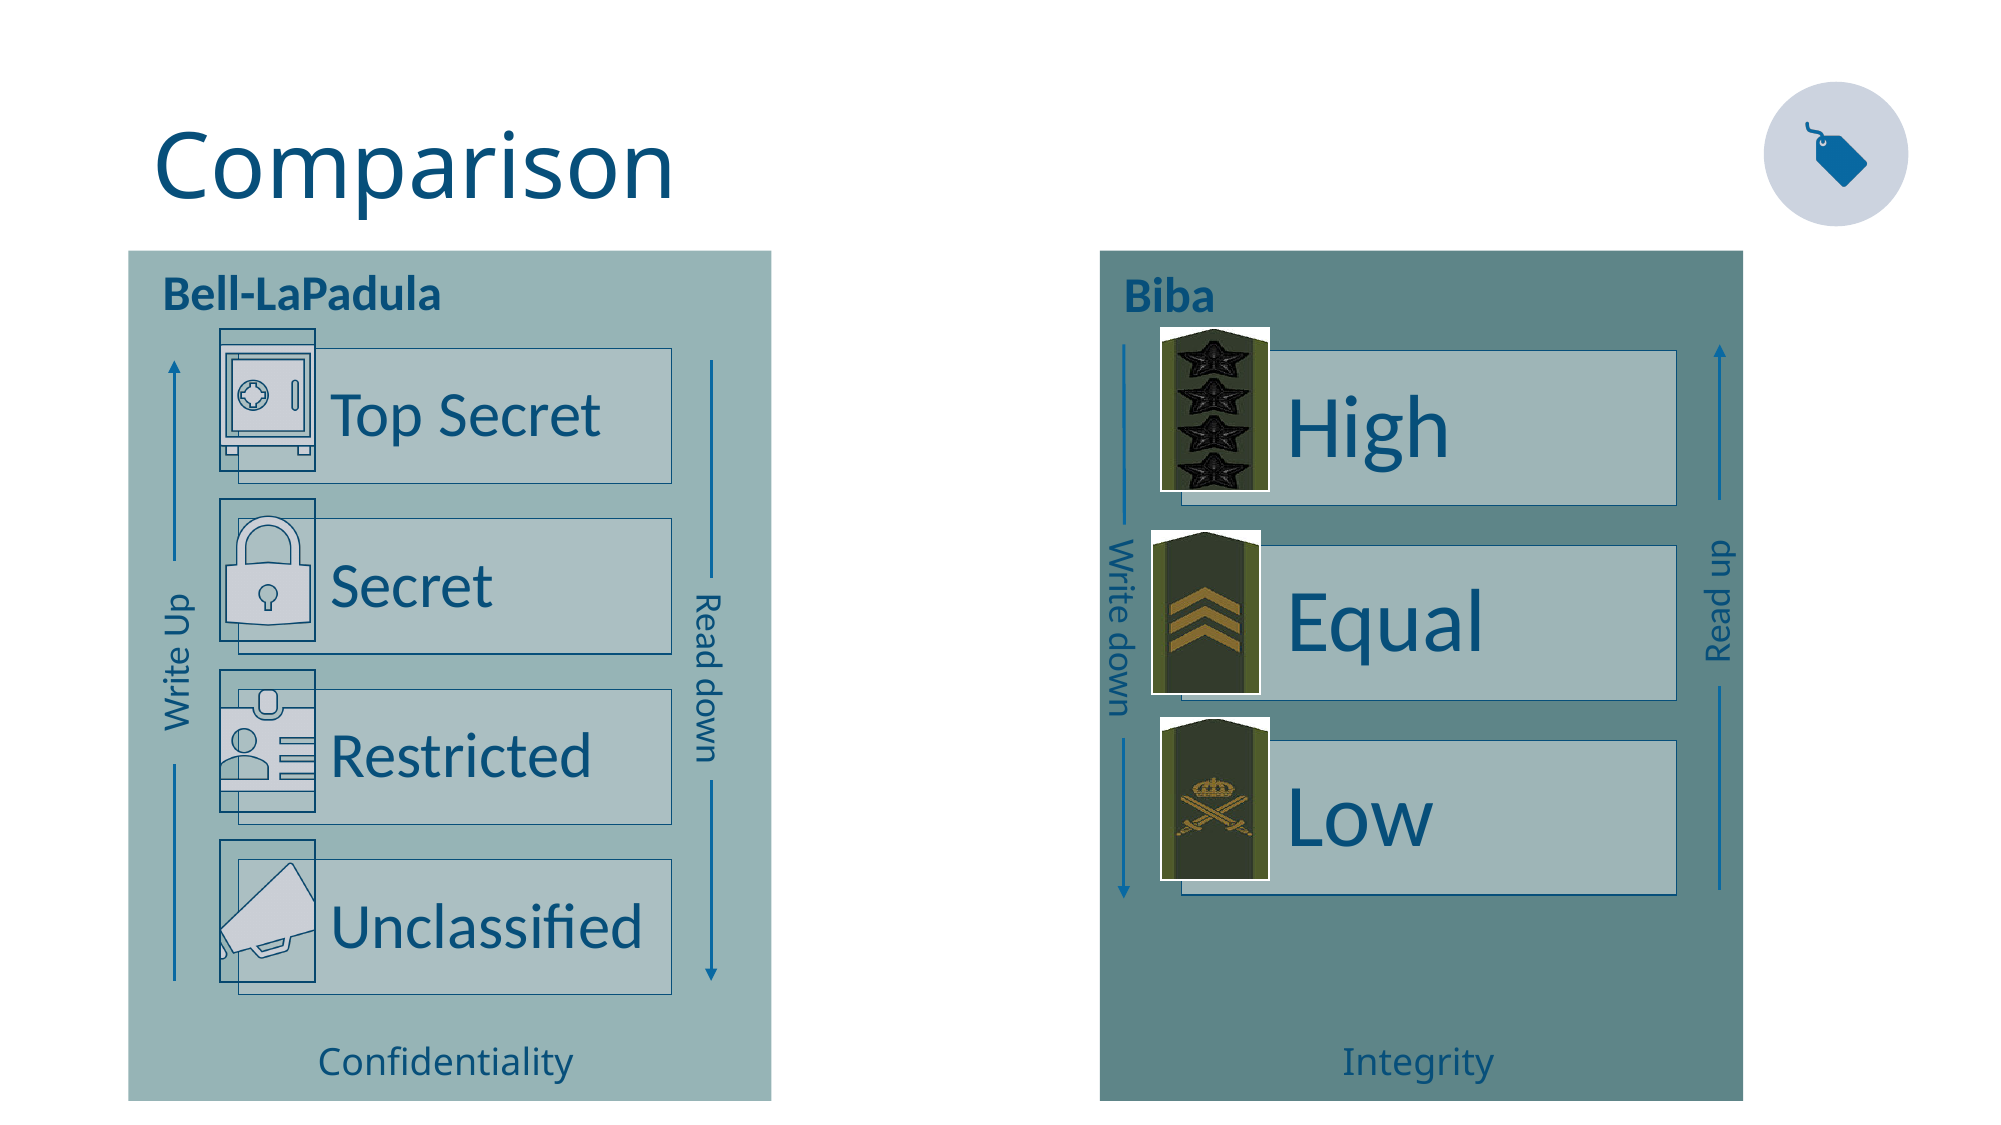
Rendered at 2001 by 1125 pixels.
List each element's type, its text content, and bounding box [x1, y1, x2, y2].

text_box Integrity [1327, 1030, 1510, 1091]
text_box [1684, 344, 1755, 890]
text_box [680, 360, 742, 981]
text_box [127, 1031, 772, 1102]
text_box Confidentiality [303, 1031, 589, 1091]
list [22, 292, 870, 1031]
text_box [1099, 914, 1744, 1102]
text_box [1099, 278, 1108, 309]
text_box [1763, 81, 1909, 227]
list Bell-LaPadula [147, 193, 994, 330]
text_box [144, 360, 205, 981]
title Comparison [137, 59, 1863, 278]
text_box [1093, 344, 1155, 899]
text_box [127, 250, 147, 292]
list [993, 309, 1844, 914]
list Biba [1108, 195, 1960, 331]
